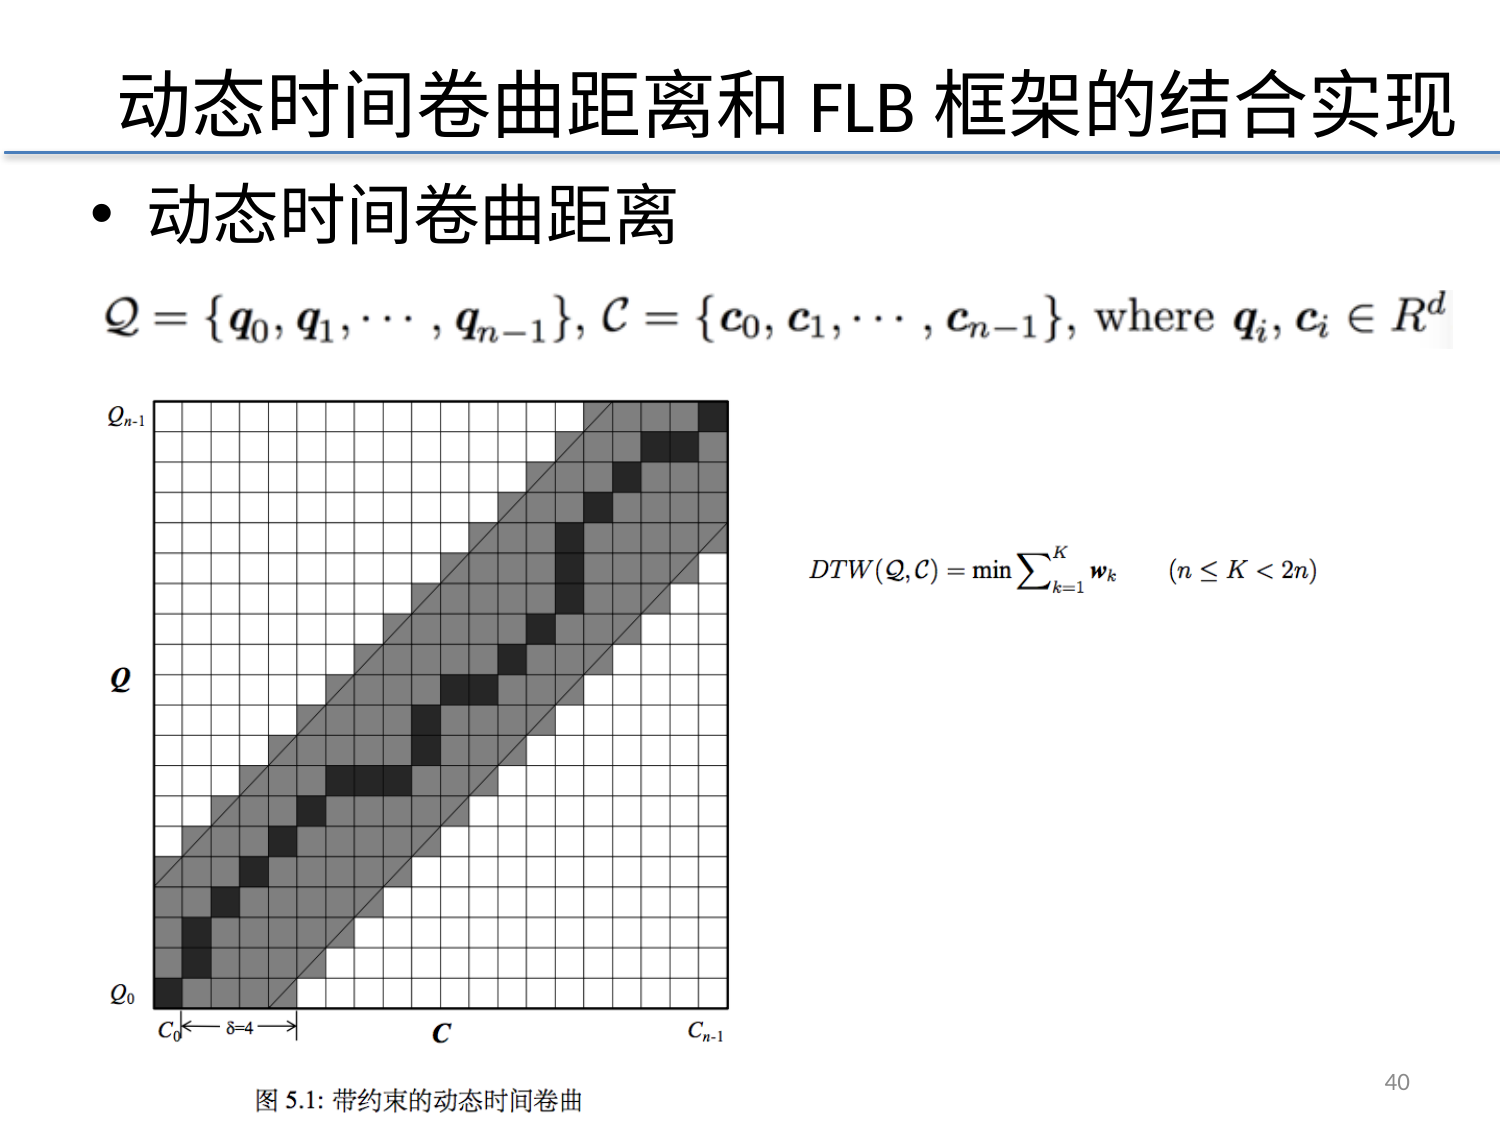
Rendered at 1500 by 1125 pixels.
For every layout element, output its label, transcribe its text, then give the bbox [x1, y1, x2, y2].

picture [100, 290, 1453, 349]
title 动态时间卷曲距离和FLB框架的结合实现 [75, 45, 1500, 161]
list 动态时间卷曲距离 [75, 172, 1425, 1047]
picture [73, 378, 1396, 1125]
slide_number 39 [1074, 1058, 1425, 1103]
